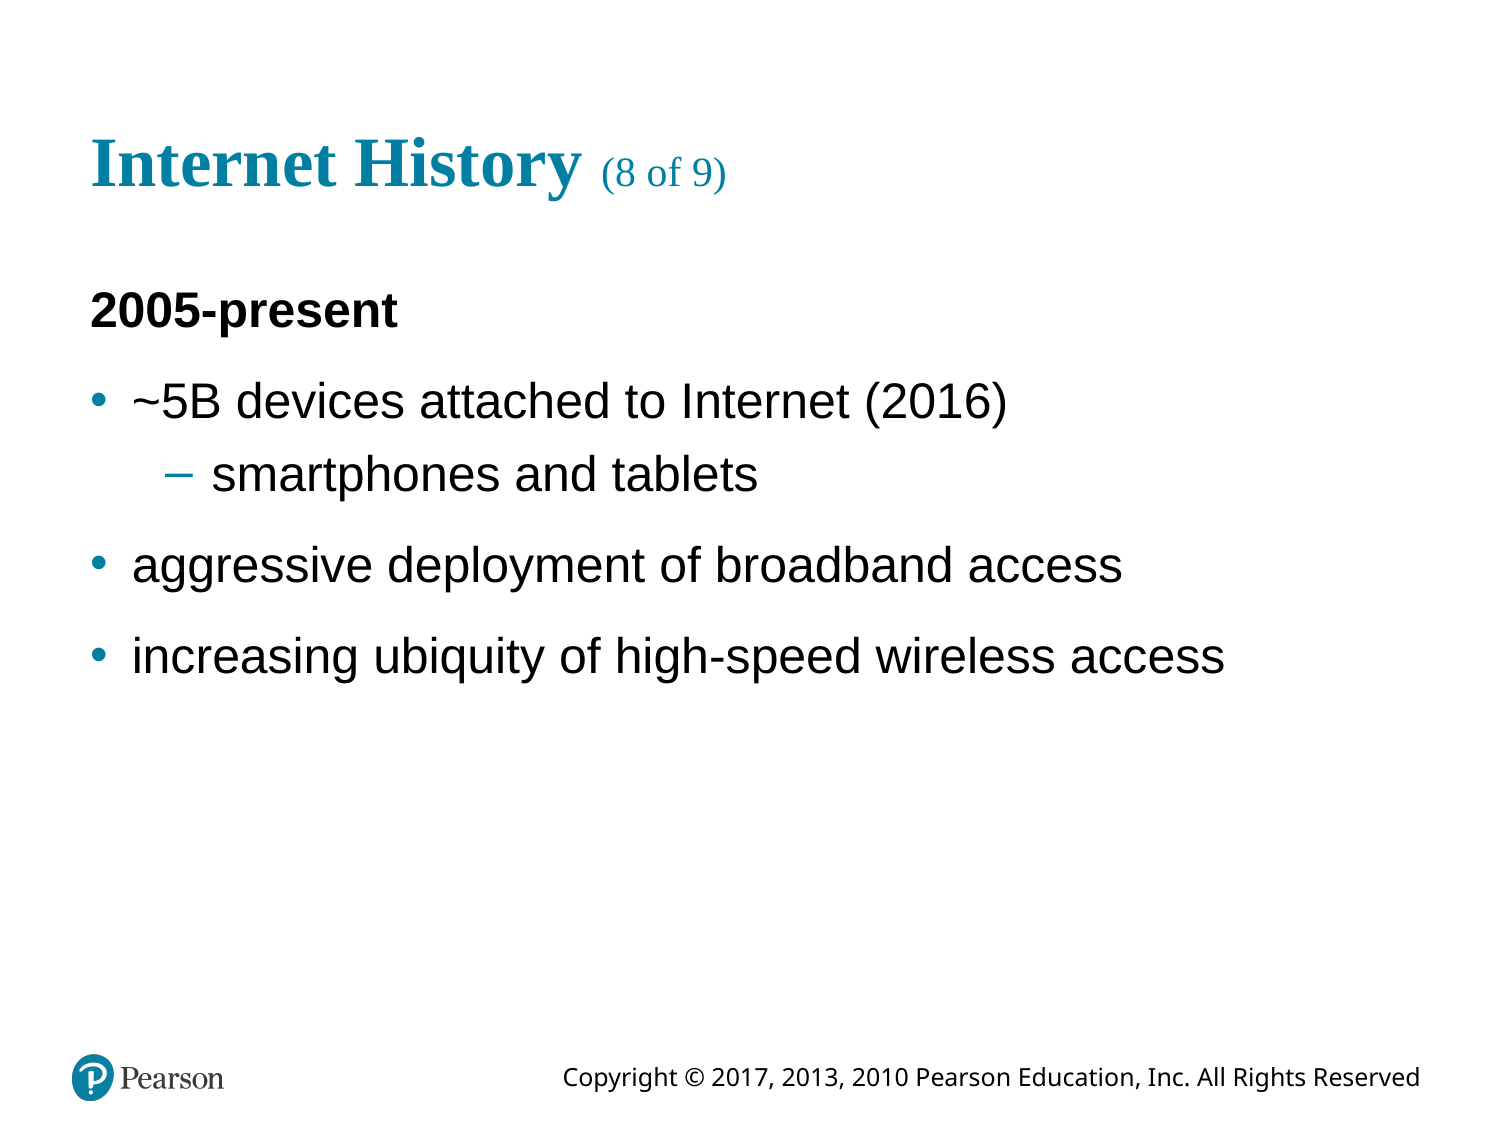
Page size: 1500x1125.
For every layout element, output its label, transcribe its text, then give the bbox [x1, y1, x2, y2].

picture [80, 1063, 106, 1088]
picture [72, 1054, 88, 1070]
picture [72, 1087, 83, 1101]
title Internet History (8 of 9) [75, 35, 1425, 216]
list 2005-present ~5B devices attached to Internet (2016) smartphones and tablets aggressive deployment of broadband access increasing ubiquity of high-speed wireless access [75, 262, 1425, 1005]
picture [98, 1054, 224, 1101]
